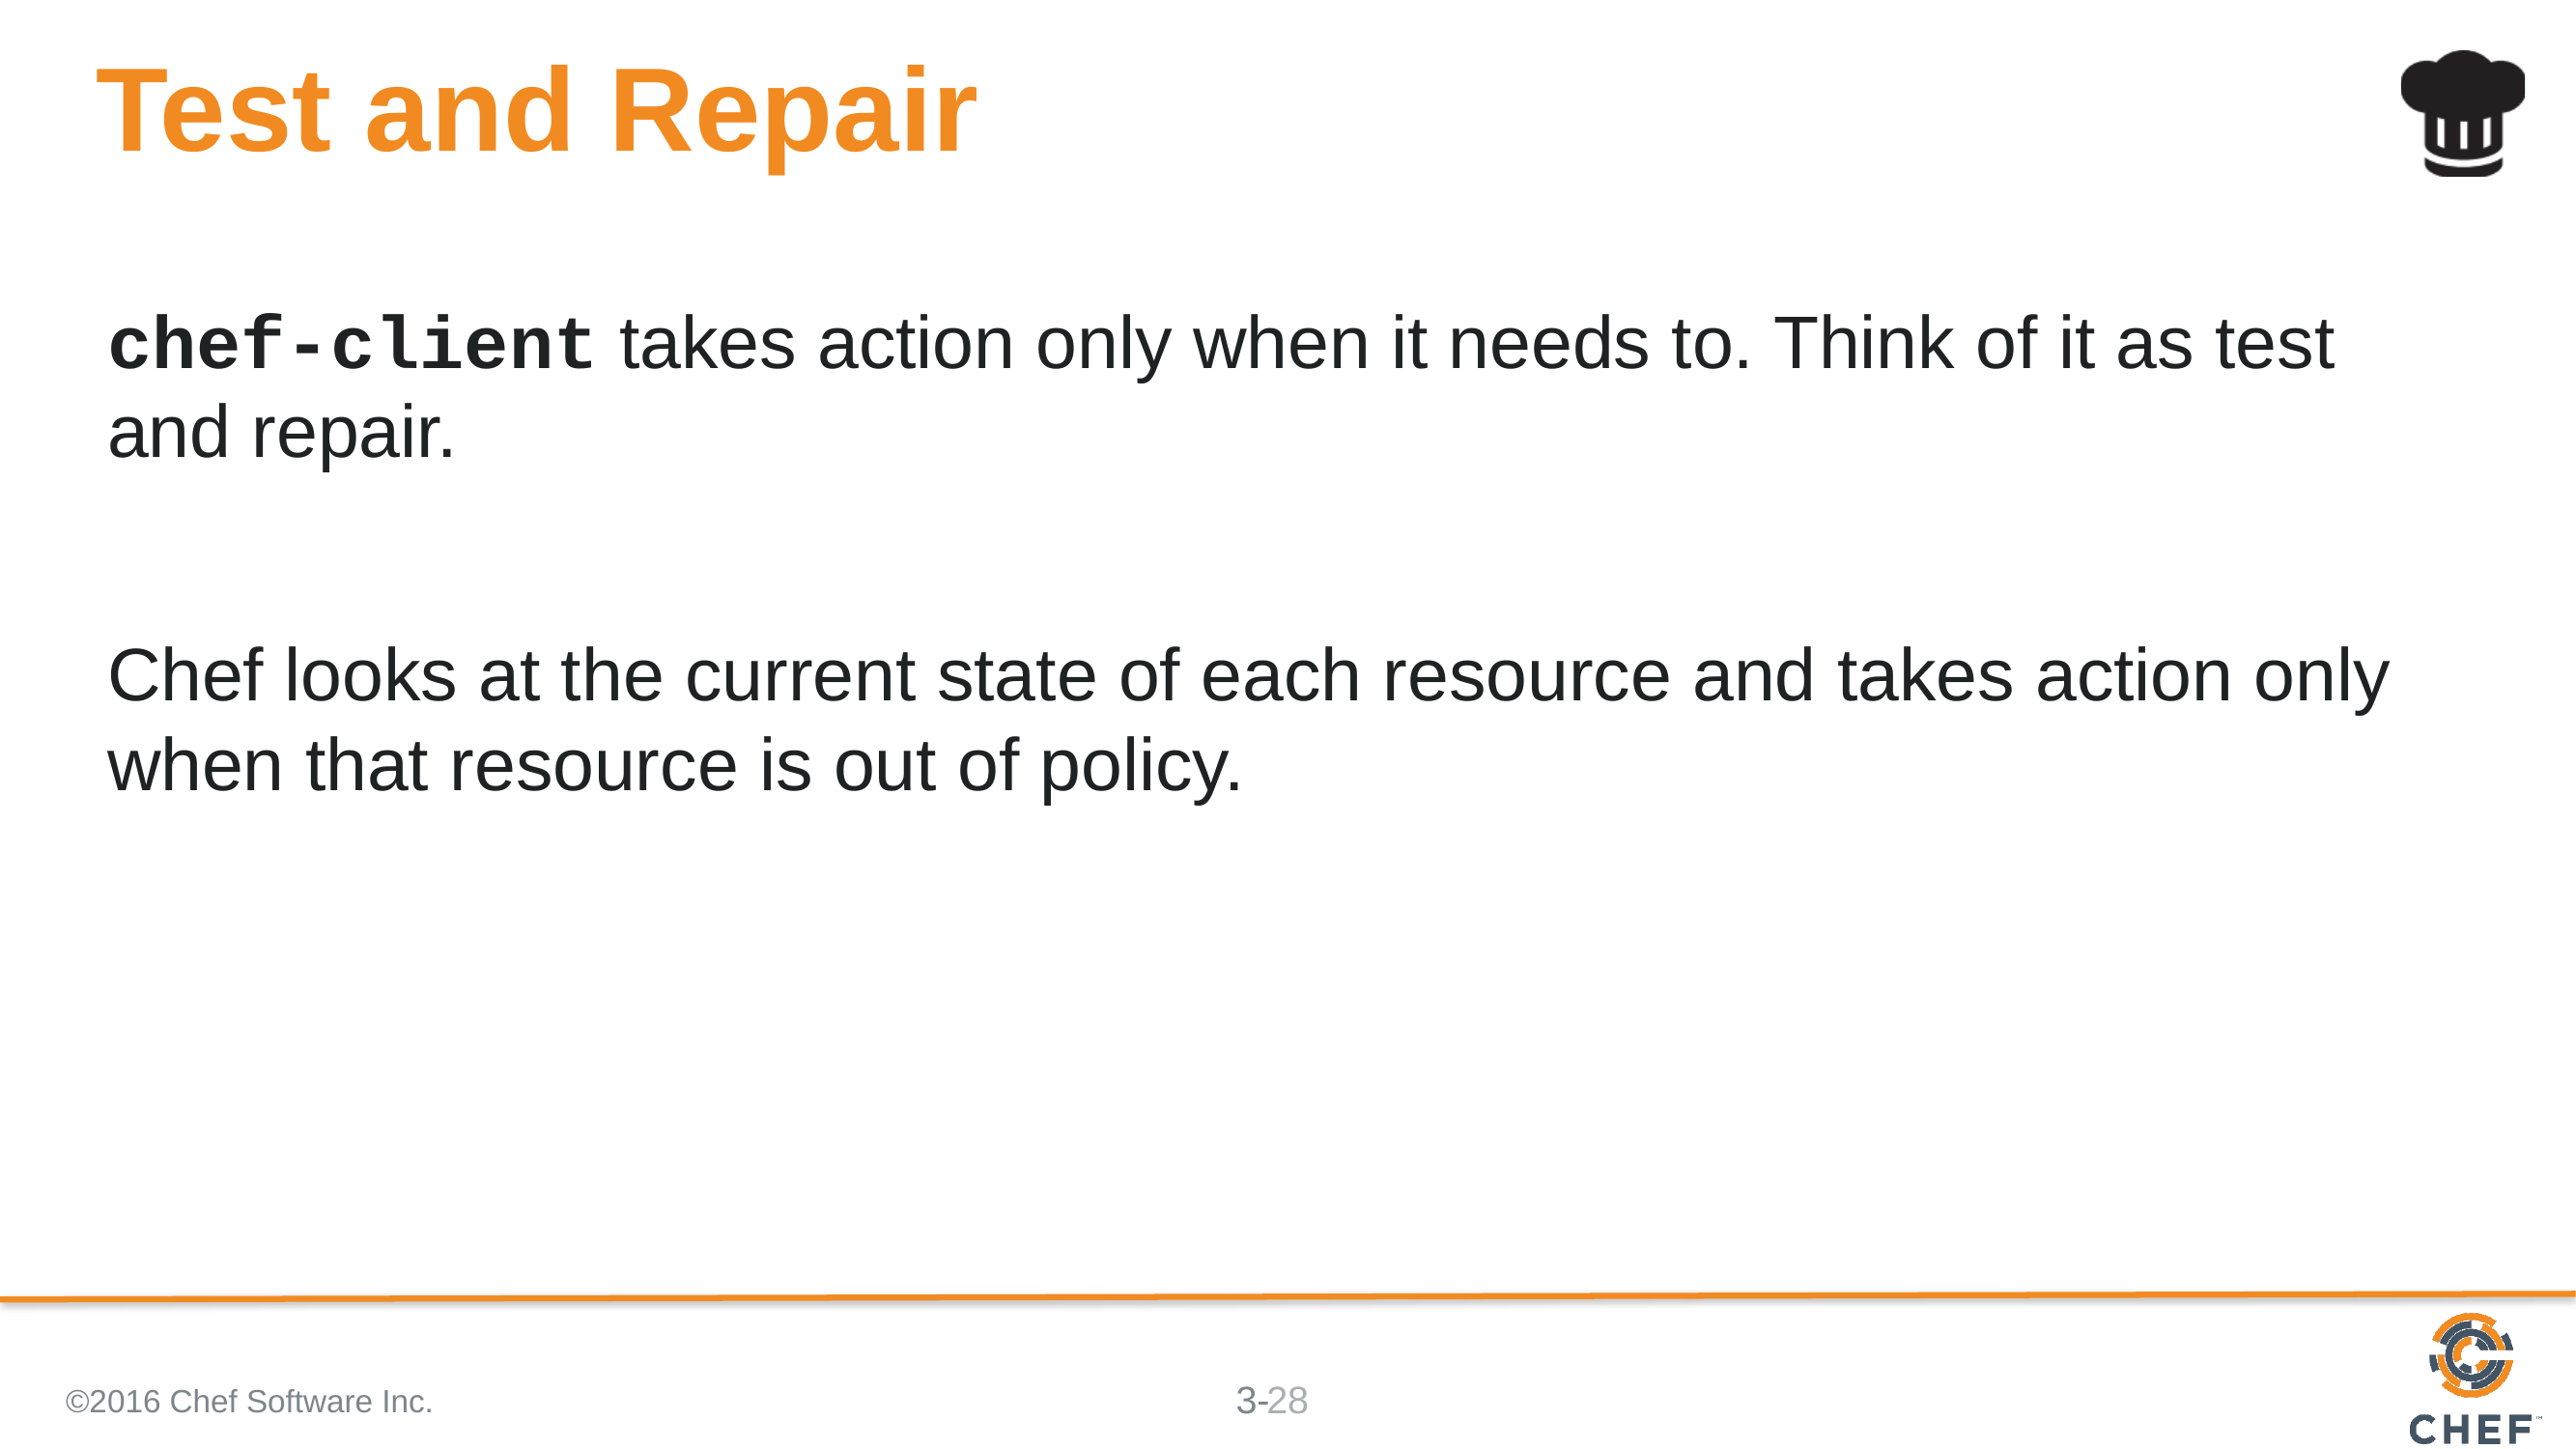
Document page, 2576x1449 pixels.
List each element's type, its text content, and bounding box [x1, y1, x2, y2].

picture [2399, 1297, 2550, 1449]
title Test and Repair [96, 48, 2463, 180]
list chef-client takes action only when it needs to. Think of it as test and repair. Chef looks at the current state of each resource and takes action only when that resource is out of policy. [107, 294, 2469, 1142]
footer ©2016 Chef Software Inc. [51, 1359, 952, 1440]
slide_number 28 [998, 1359, 1578, 1437]
